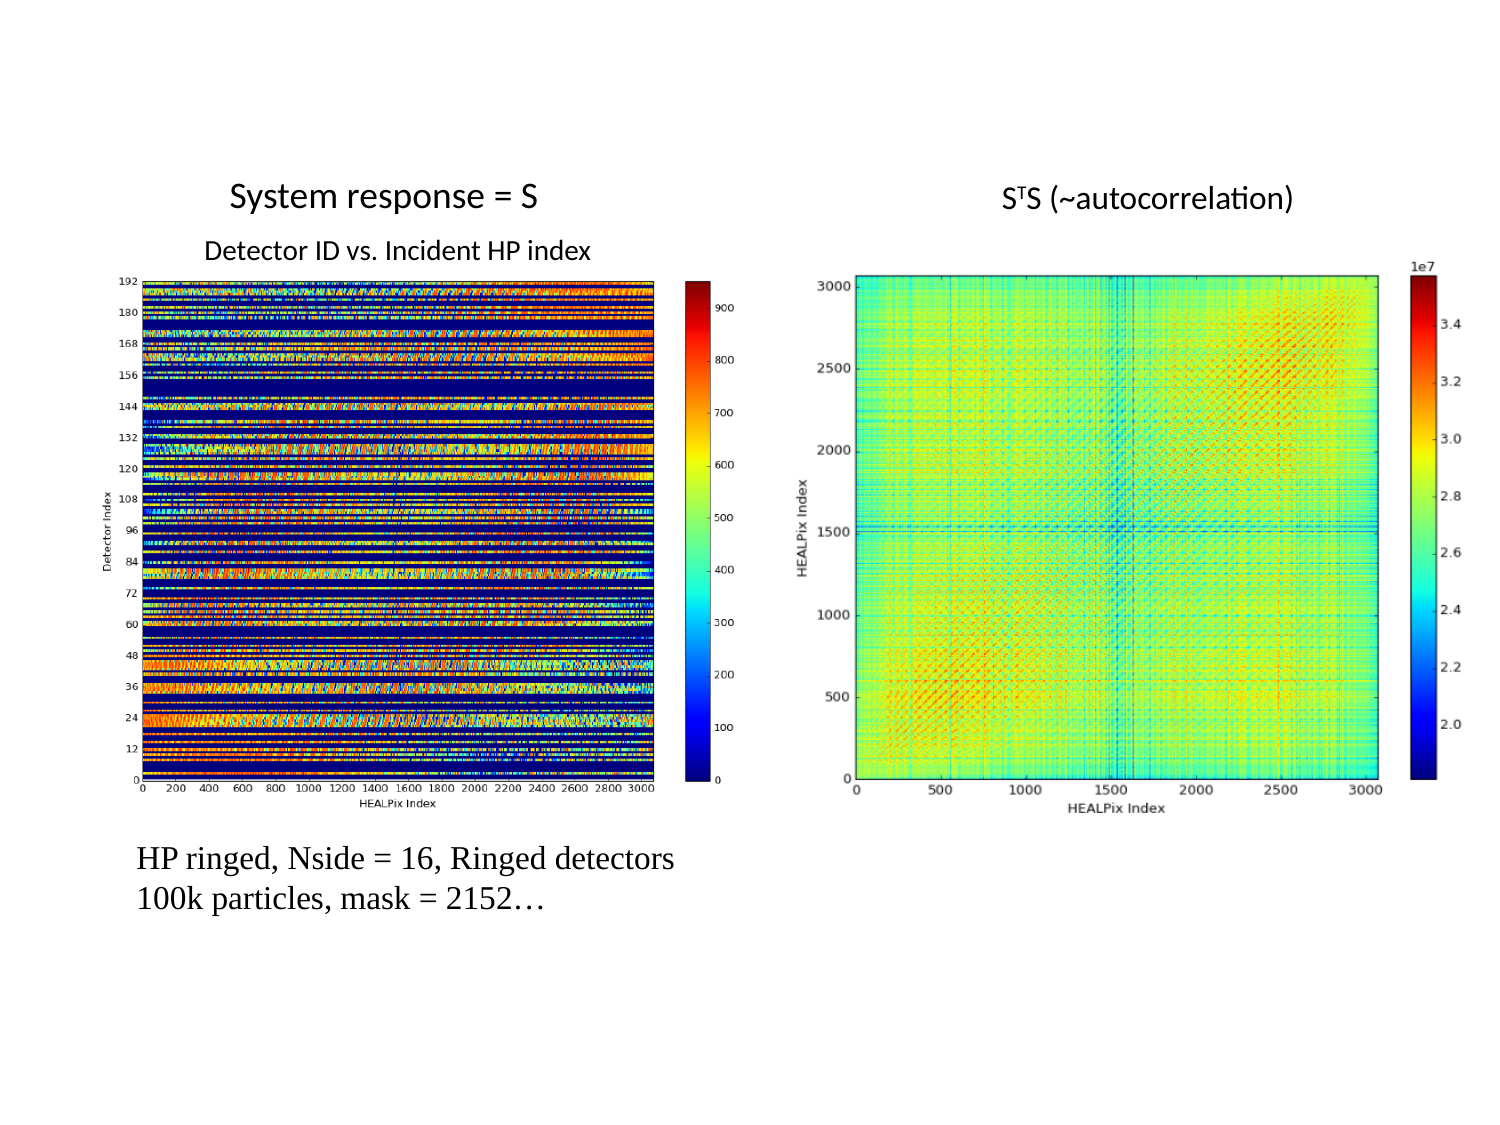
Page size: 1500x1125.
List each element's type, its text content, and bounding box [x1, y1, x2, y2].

text_box HP ringed, Nside = 16, Ringed detectors 100k particles, mask = 2152… [121, 829, 691, 924]
text_box STS (~autocorrelation) [979, 168, 1310, 224]
picture [62, 258, 759, 816]
text_box System response = S [214, 163, 554, 224]
picture [778, 238, 1492, 830]
text_box Detector ID vs. Incident HP index [189, 224, 607, 256]
